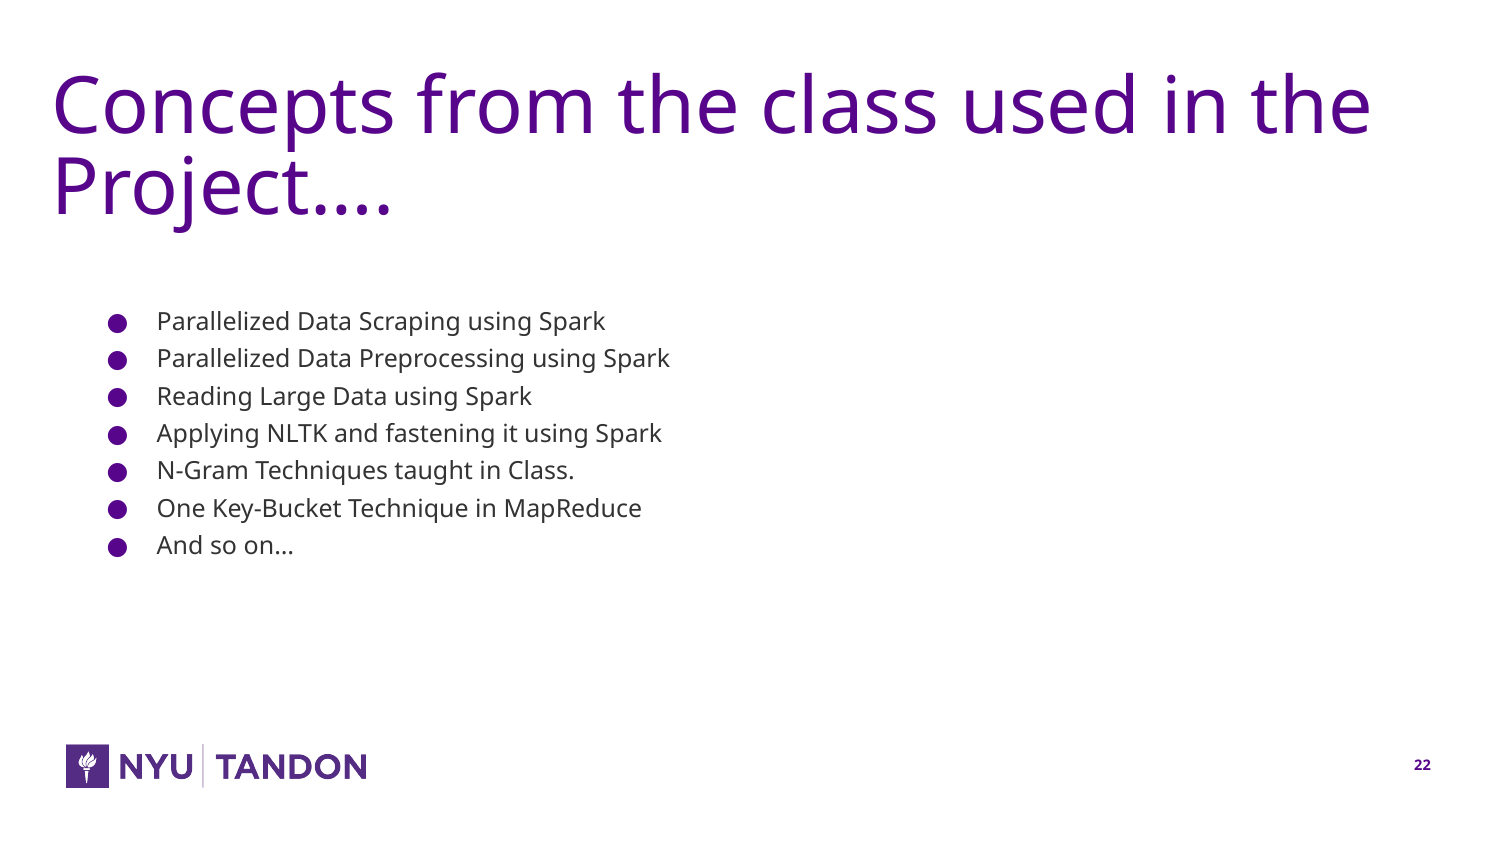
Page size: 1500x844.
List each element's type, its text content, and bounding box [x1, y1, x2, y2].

list Parallelized Data Scraping using Spark Parallelized Data Preprocessing using Spark Reading Large Data using Spark Applying NLTK and fastening it using Spark N-Gram Techniques taught in Class. One Key-Bucket Technique in MapReduce And so on… [66, 324, 887, 575]
picture [66, 744, 366, 788]
title Concepts from the class used in the Project…. [36, 53, 1500, 242]
